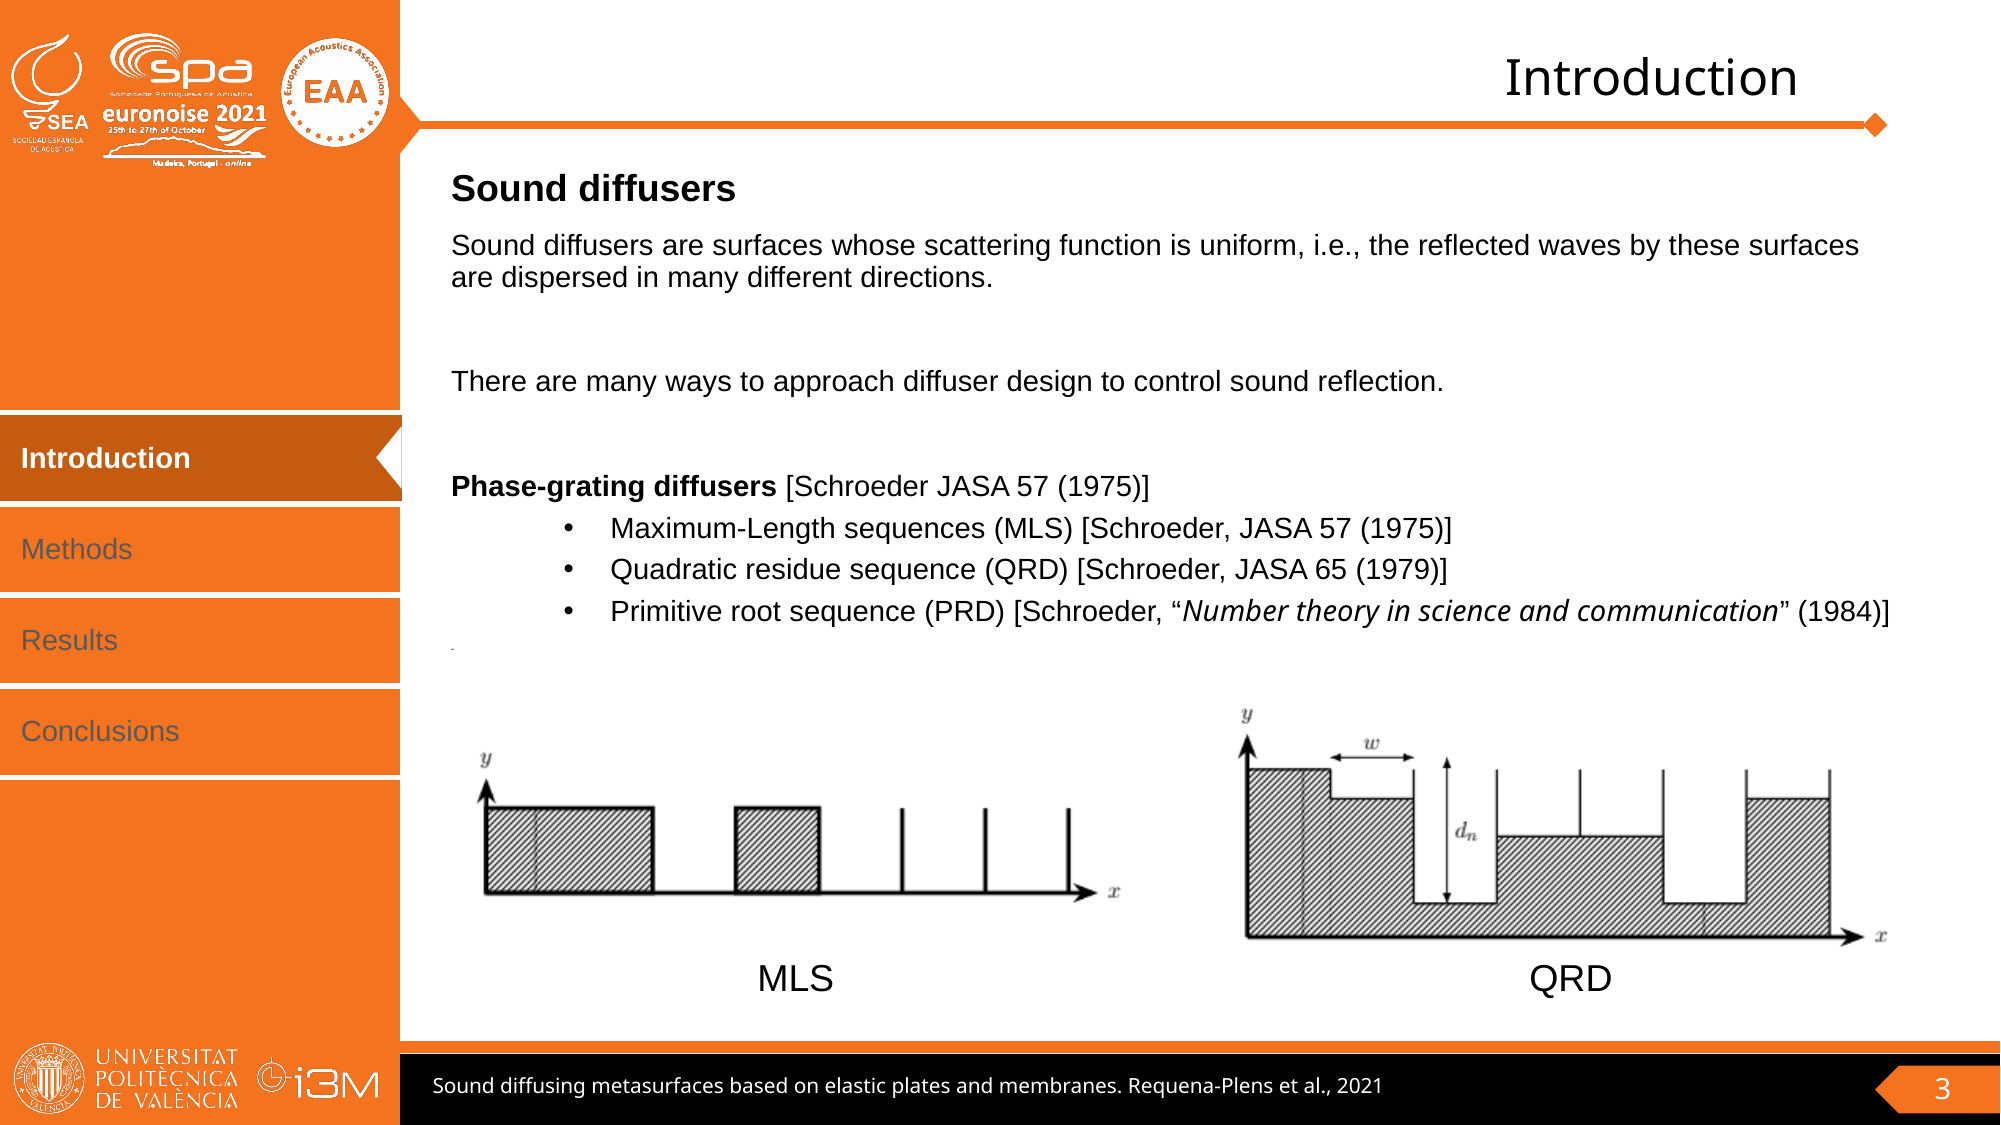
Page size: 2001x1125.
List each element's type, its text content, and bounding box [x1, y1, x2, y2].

picture [110, 33, 252, 97]
text_box MLS [742, 946, 850, 1006]
picture [472, 746, 1126, 903]
title Introduction [436, 41, 1815, 118]
footer Sound diffusing metasurfaces based on elastic plates and membranes. Requena-Plens et al., 2021 [417, 1065, 1861, 1107]
picture [1234, 702, 1893, 947]
picture [11, 34, 89, 152]
picture [0, 1031, 380, 1125]
list Sound diffusers Sound diffusers are surfaces whose scattering function is uniform, i.e., the reflected waves by these surfaces are dispersed in many different directions. There are many ways to approach diffuser design to control sound reflection. Phase-grating diffusers [Schroeder JASA 57 (1975)] Maximum-Length sequences (MLS) [Schroeder, JASA 57 (1975)] Quadratic residue sequence (QRD) [Schroeder, JASA 65 (1979)] Primitive root sequence (PRD) [Schroeder, “Number theory in science and communication” (1984)] ddd [436, 161, 1925, 1019]
picture [103, 104, 267, 168]
text_box QRD [1514, 947, 1628, 1006]
picture [281, 38, 389, 147]
